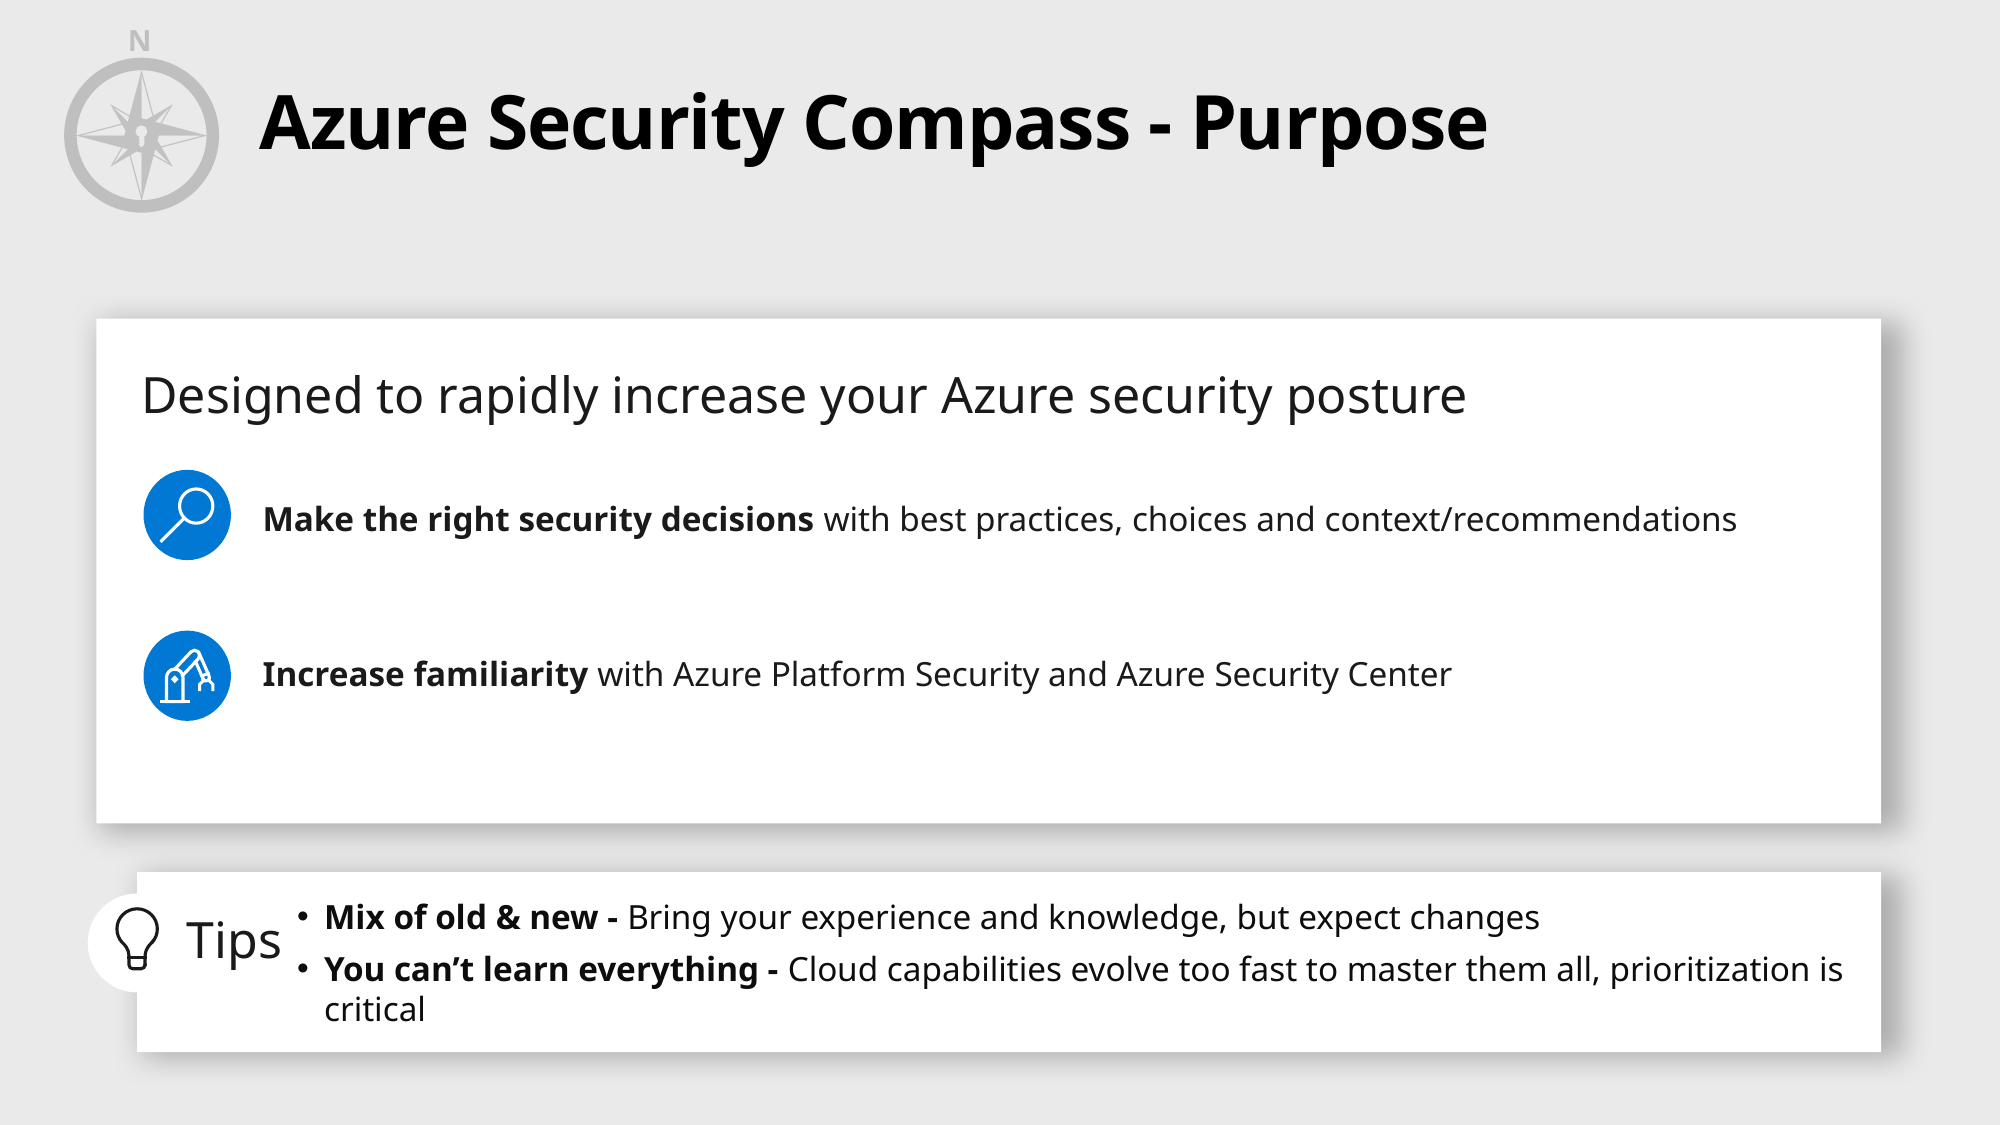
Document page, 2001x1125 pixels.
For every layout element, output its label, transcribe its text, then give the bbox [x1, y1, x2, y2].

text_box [70, 22, 214, 207]
title Azure Security Compass - Purpose [259, 75, 1904, 166]
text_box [87, 871, 1882, 1015]
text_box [96, 318, 1882, 824]
